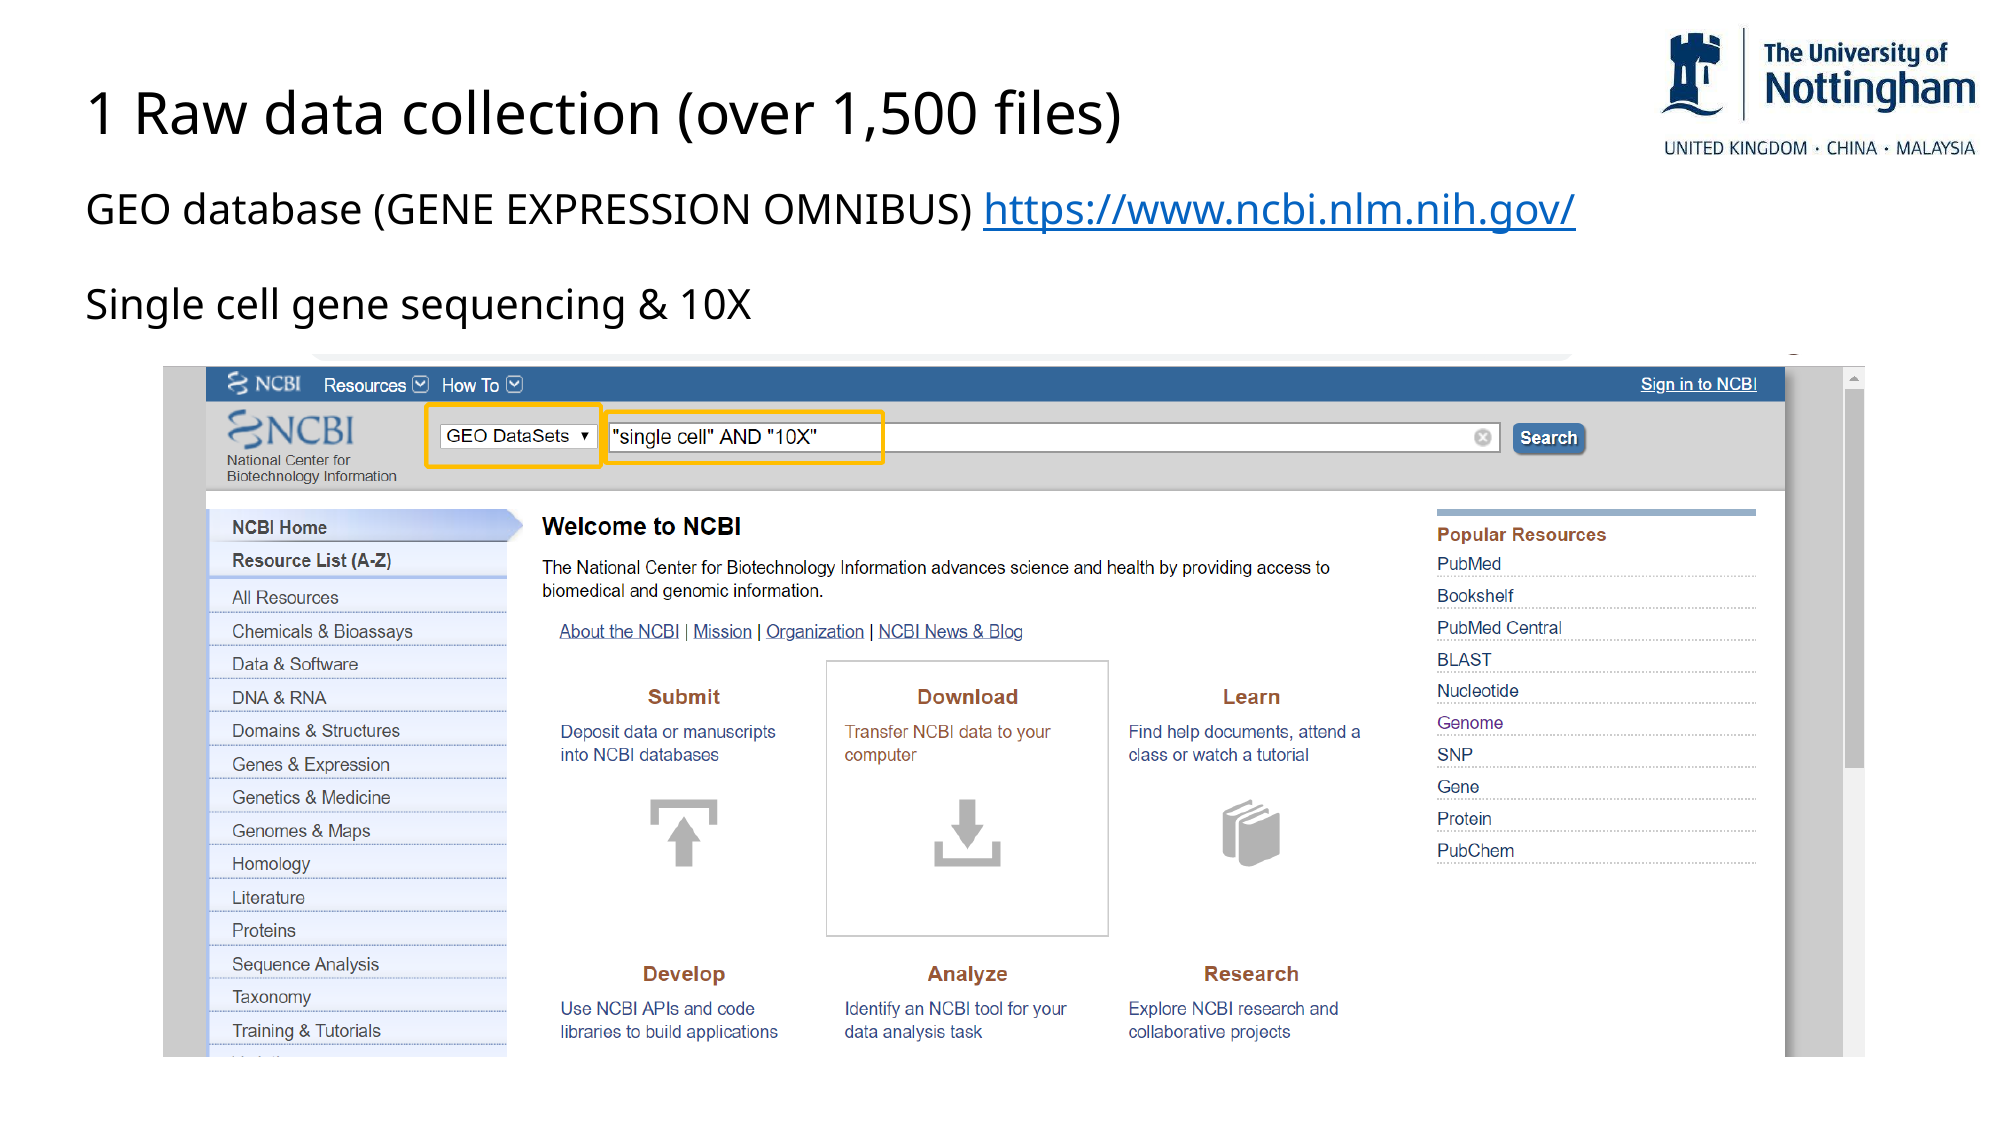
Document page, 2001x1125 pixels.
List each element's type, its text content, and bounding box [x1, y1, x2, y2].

picture [1654, 18, 1982, 164]
text_box 1 Raw data collection (over 1,500 files) GEO database (GENE EXPRESSION OMNIBUS) https://www.ncbi.nlm.nih.gov/ Single cell gene sequencing & 10X [70, 68, 1865, 336]
picture [163, 354, 1865, 1057]
